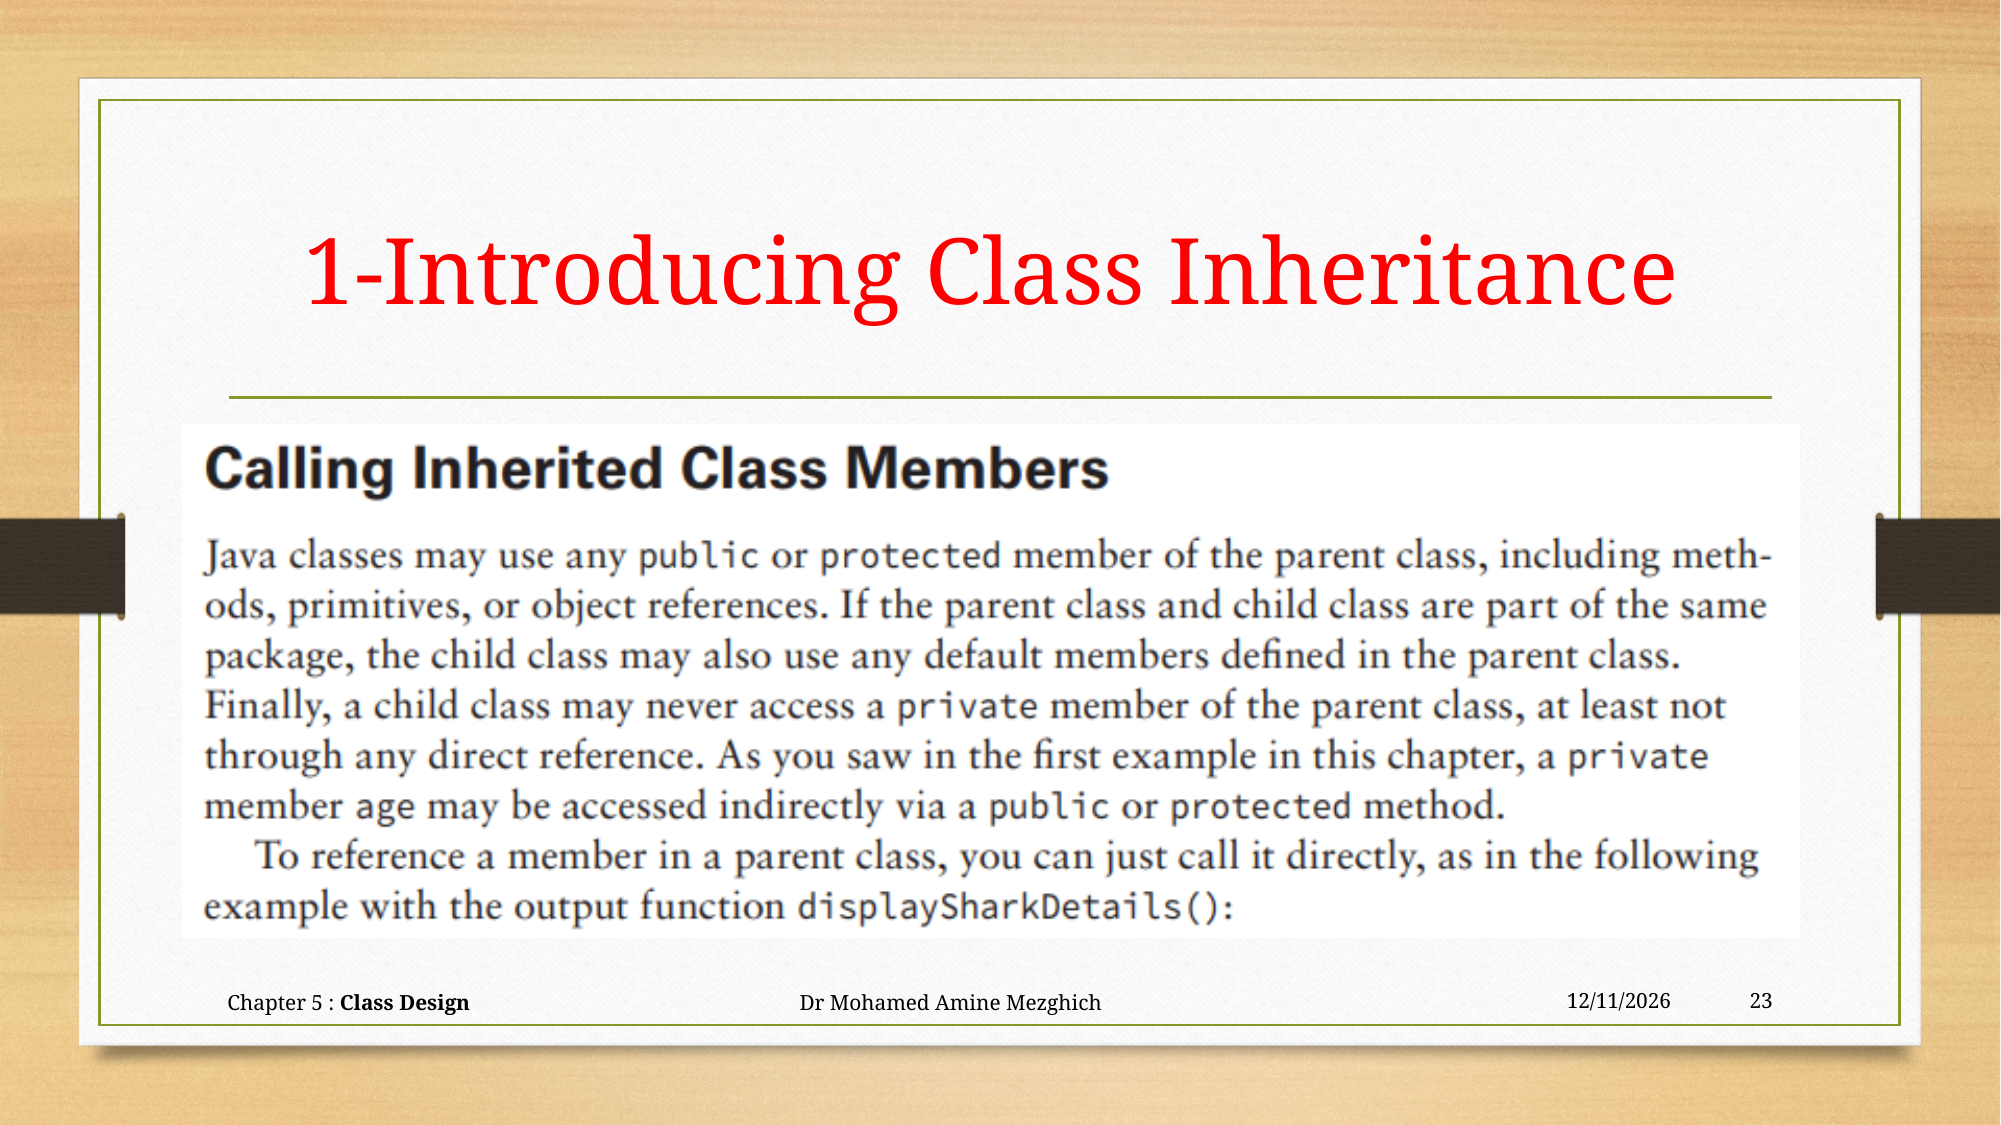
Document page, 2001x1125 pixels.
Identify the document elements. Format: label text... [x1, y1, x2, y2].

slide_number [1423, 979, 1686, 1025]
slide_number 23 [1698, 979, 1788, 1025]
picture [0, 0, 2001, 1125]
footer Chapter 5 : Class Design Dr Mohamed Amine Mezghich [212, 979, 1411, 1025]
title 1-Introducing Class Inheritance [189, 161, 1819, 375]
